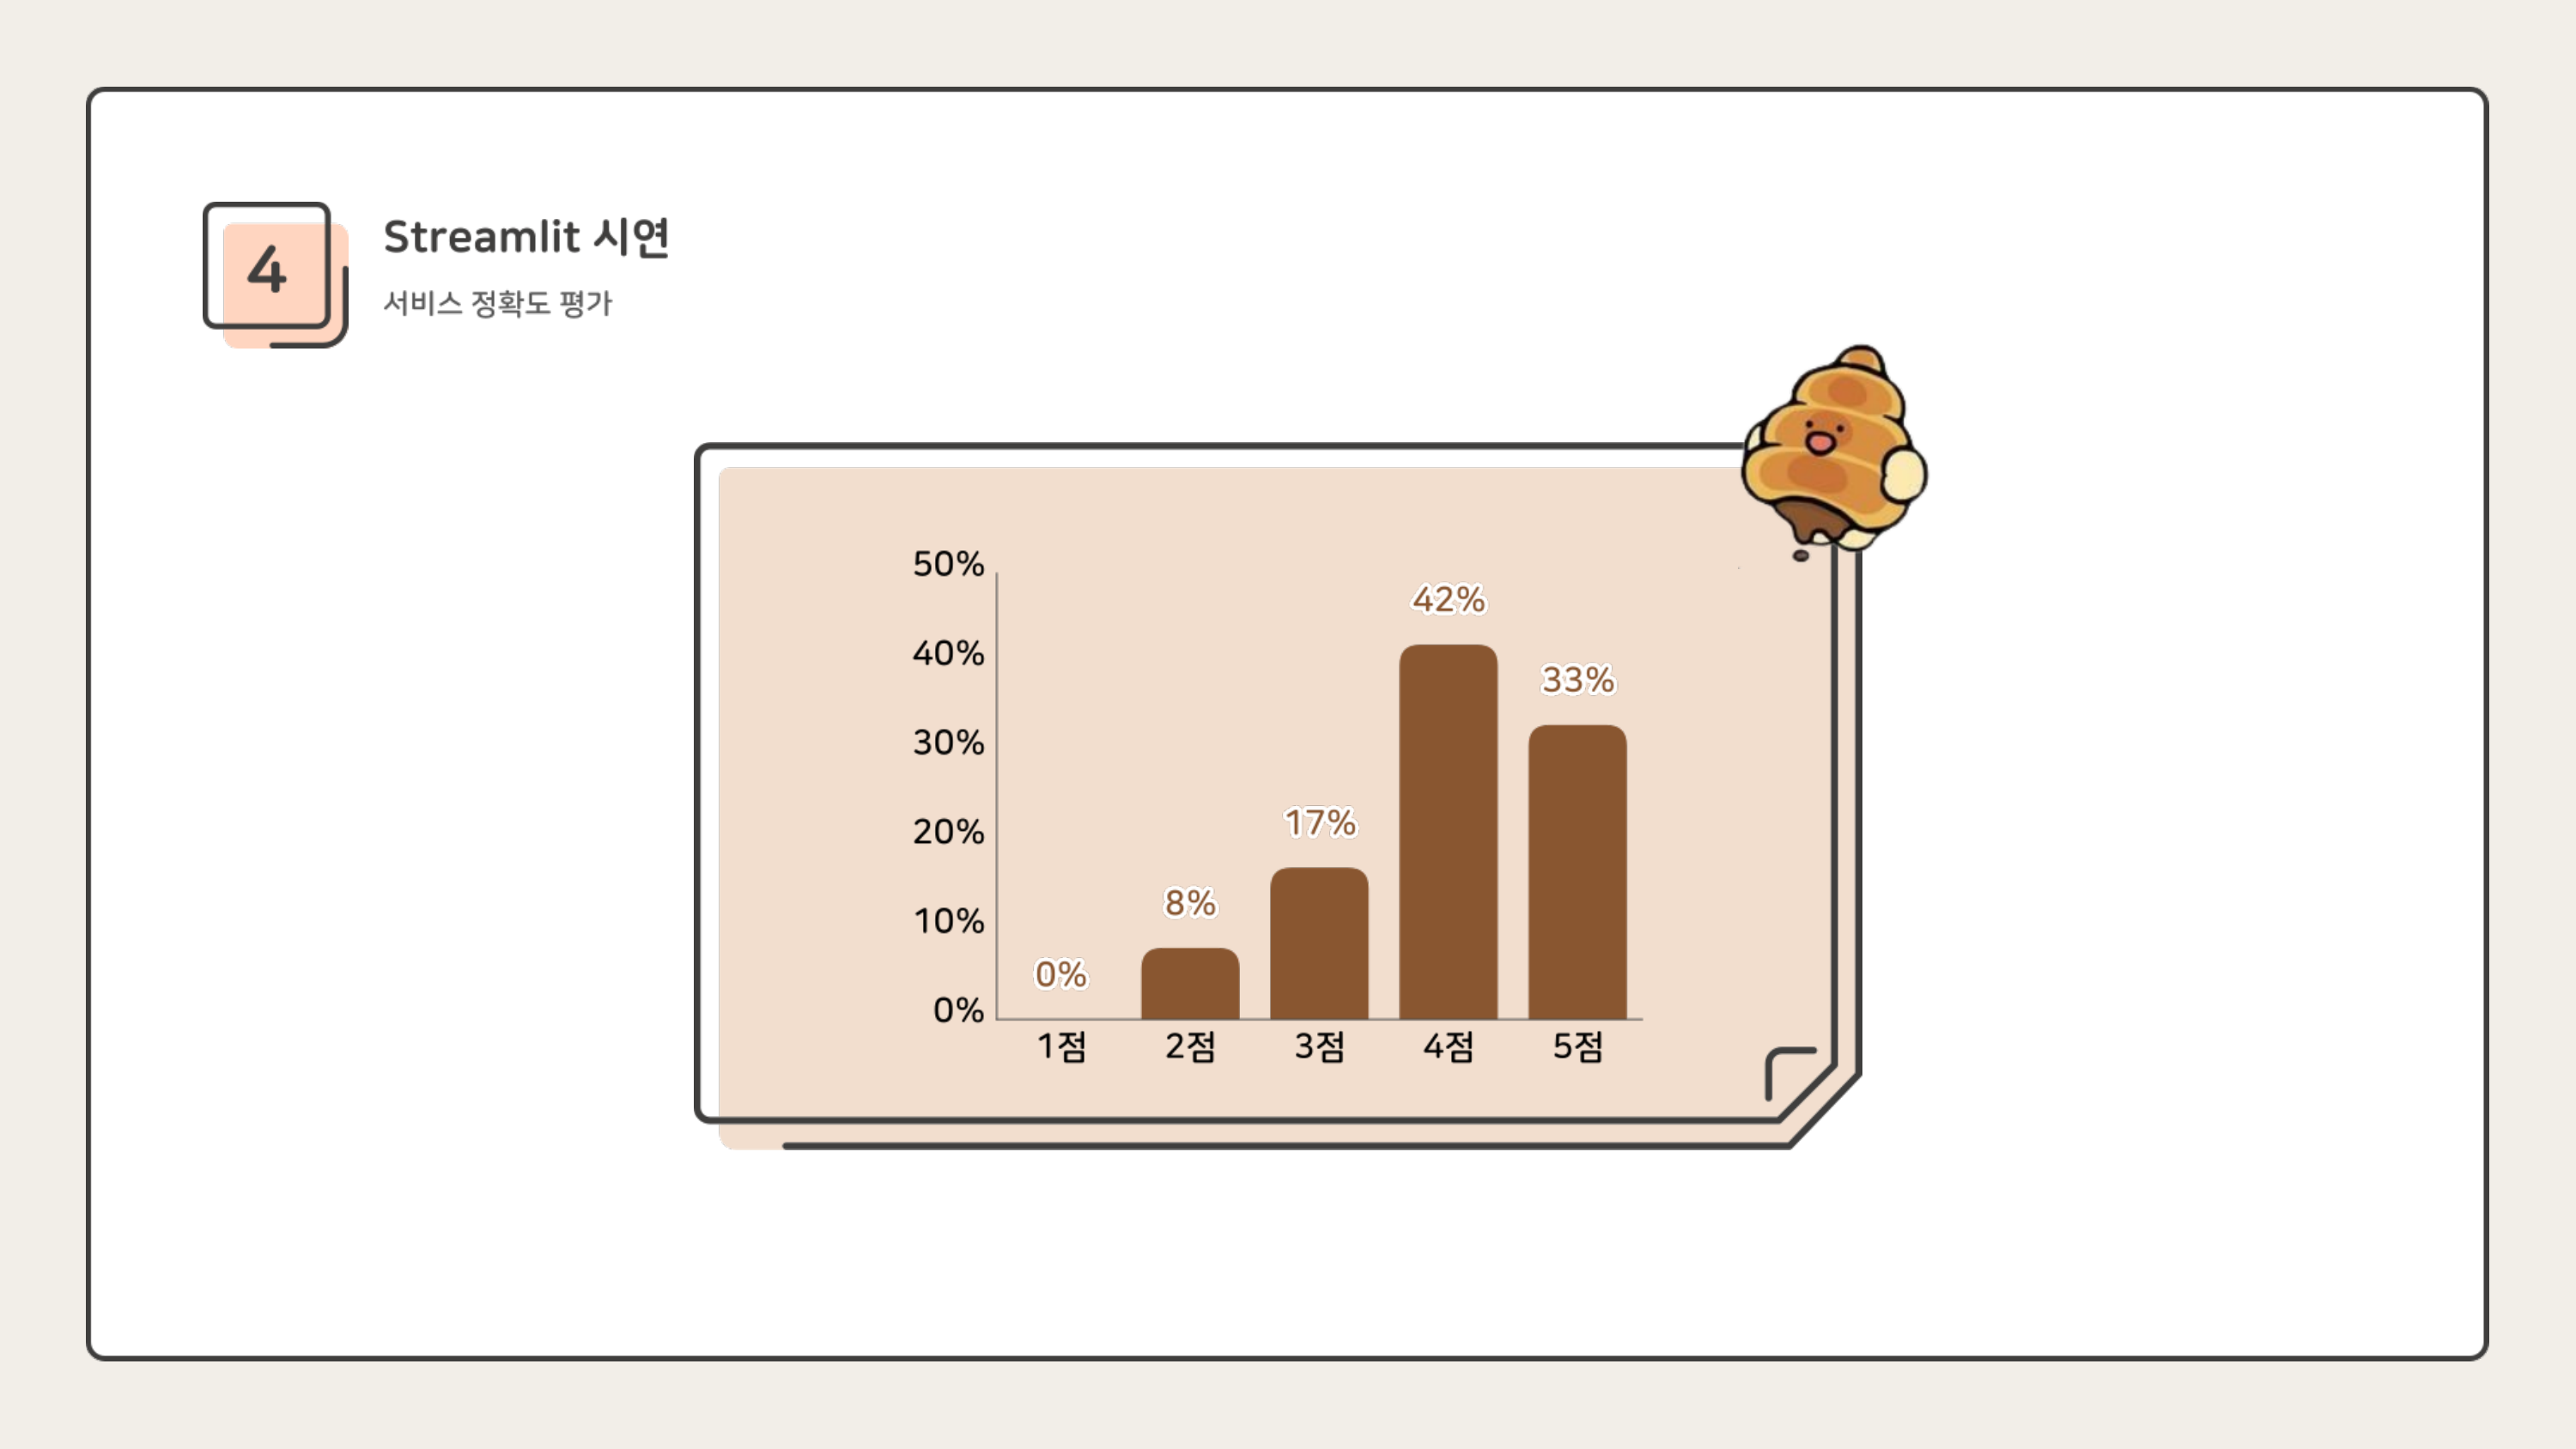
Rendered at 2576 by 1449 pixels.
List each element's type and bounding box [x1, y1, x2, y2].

text_box [86, 87, 2490, 1361]
text_box [693, 442, 1862, 1150]
text_box [1535, 298, 1937, 569]
picture [900, 512, 1656, 1080]
picture [368, 190, 714, 392]
text_box [203, 202, 218, 349]
picture [222, 192, 349, 370]
